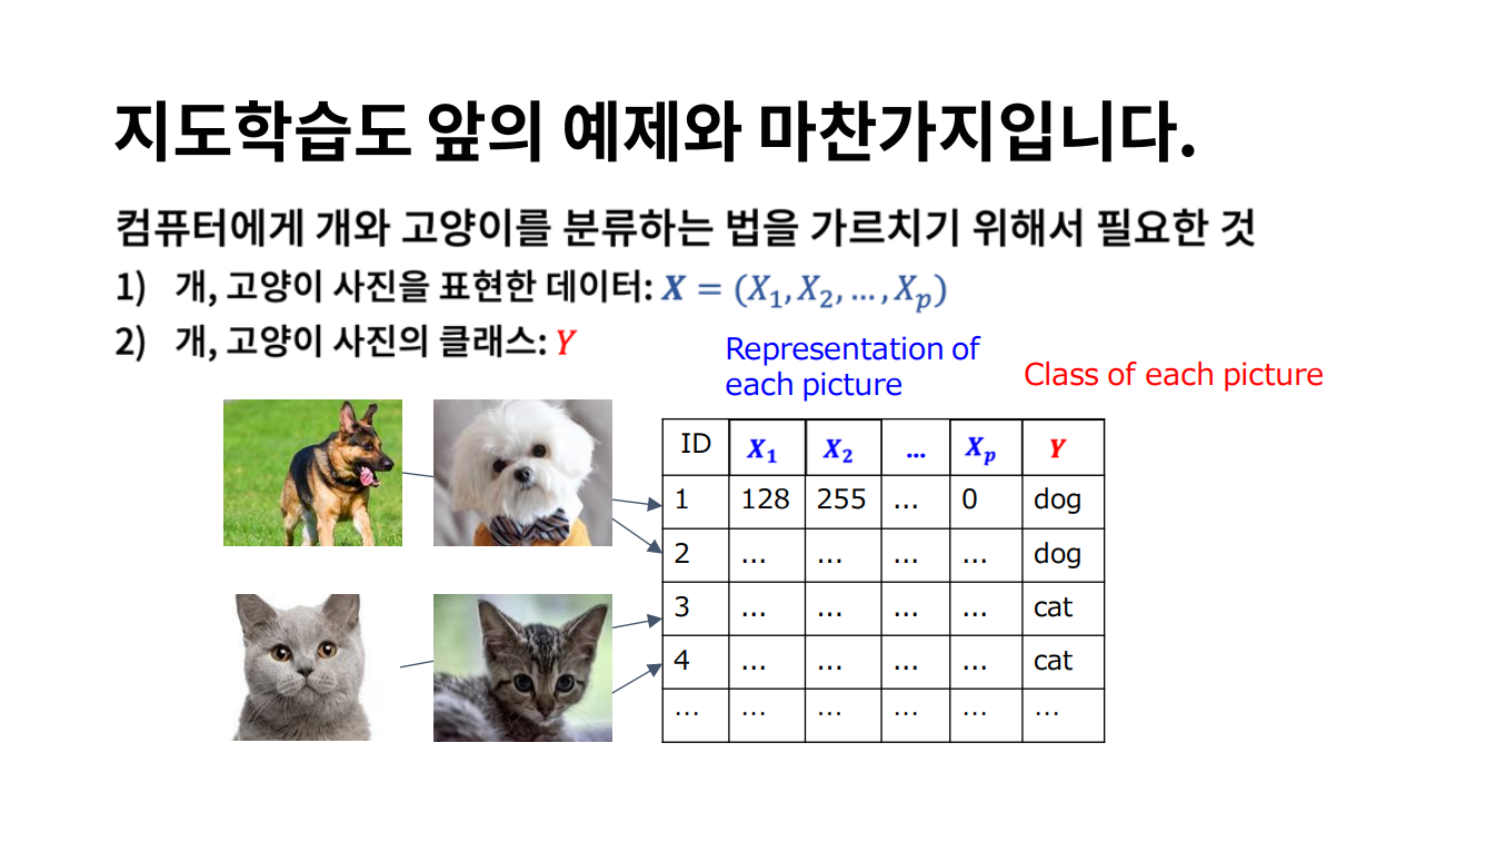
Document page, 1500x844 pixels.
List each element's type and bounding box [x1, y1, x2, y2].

picture [99, 87, 1346, 762]
